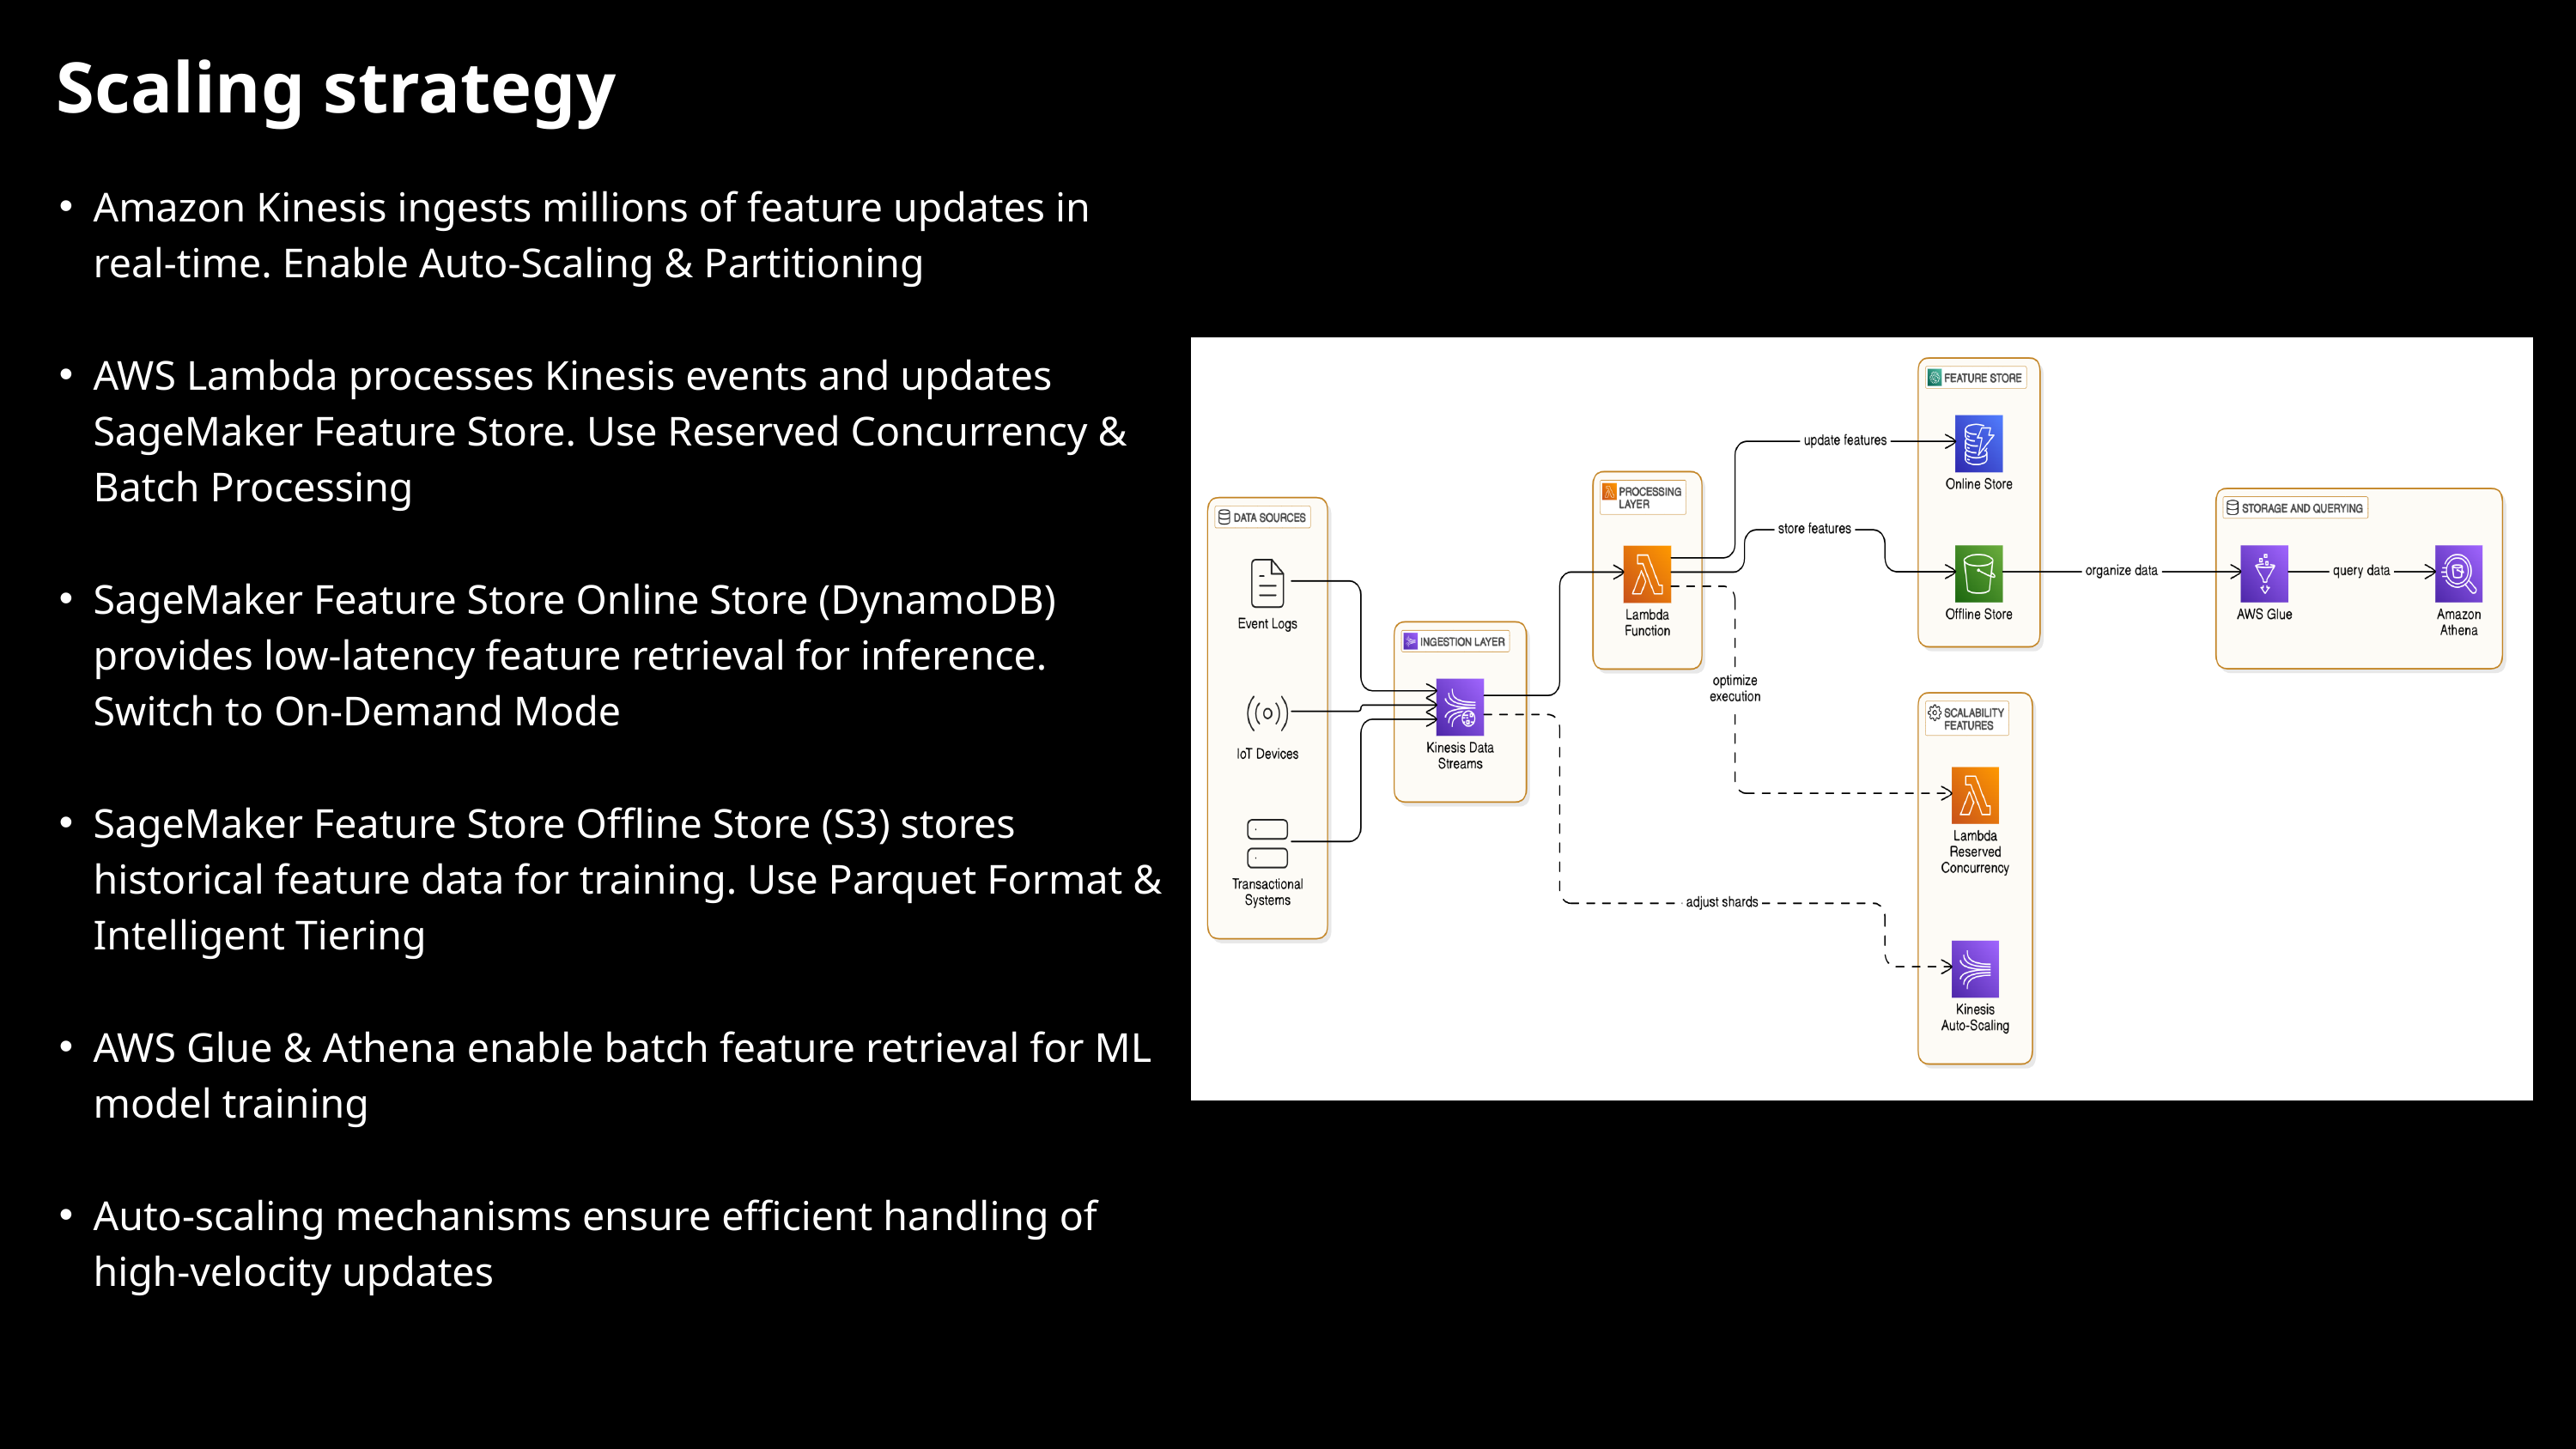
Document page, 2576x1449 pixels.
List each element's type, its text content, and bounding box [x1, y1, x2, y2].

text_box Amazon Kinesis ingests millions of feature updates in real-time. Enable Auto-Scaling & Partitioning AWS Lambda processes Kinesis events and updates SageMaker Feature Store. Use Reserved Concurrency & Batch Processing SageMaker Feature Store Online Store (DynamoDB) provides low-latency feature retrieval for inference. Switch to On-Demand Mode SageMaker Feature Store Offline Store (S3) stores historical feature data for training. Use Parquet Format & Intelligent Tiering AWS Glue & Athena enable batch feature retrieval for ML model training Auto-scaling mechanisms ensure efficient handling of high-velocity updates [25, 173, 1165, 1350]
text_box Scaling strategy [56, 29, 1633, 128]
picture [1191, 337, 2534, 1100]
